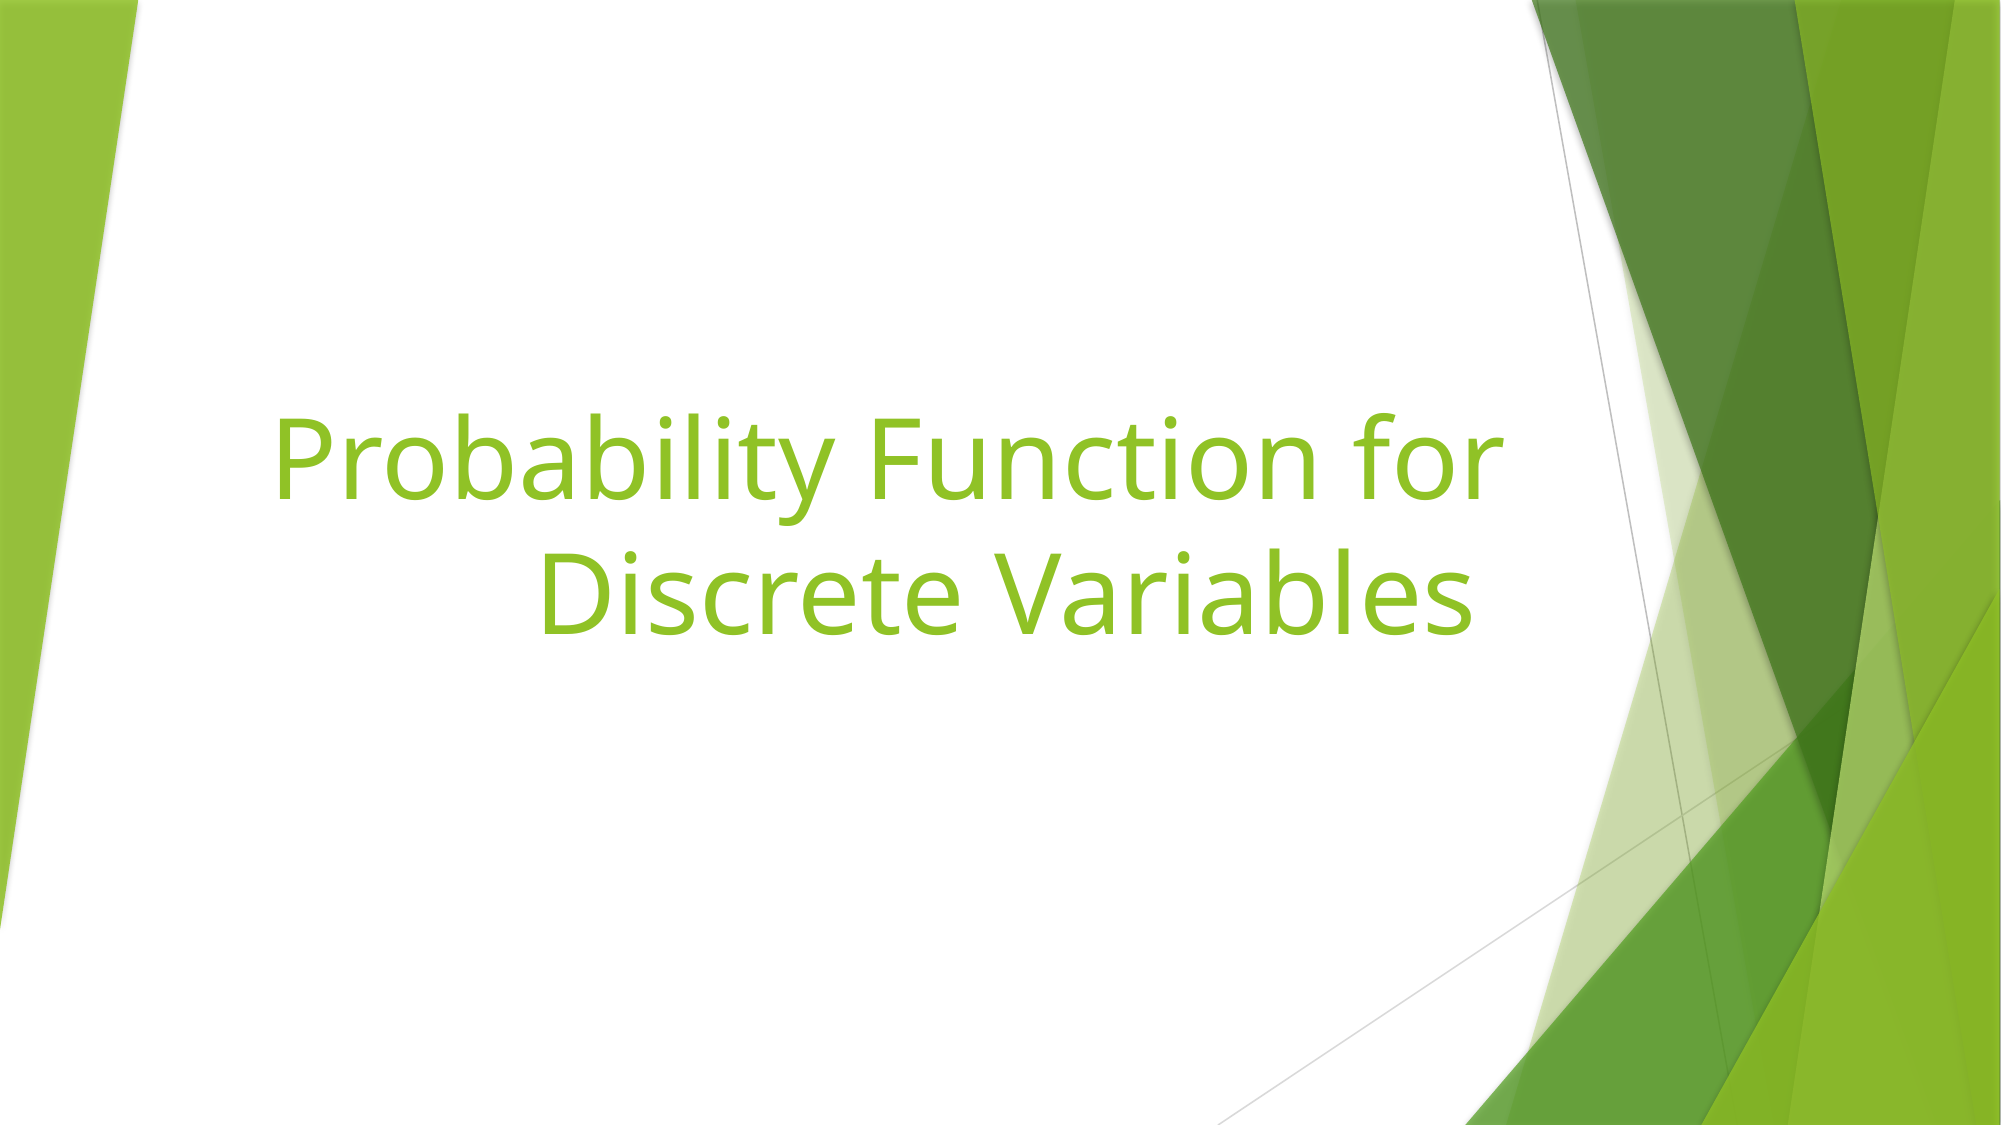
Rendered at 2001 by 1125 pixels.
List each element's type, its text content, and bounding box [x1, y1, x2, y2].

title Probability Function for Discrete Variables [247, 394, 1522, 665]
